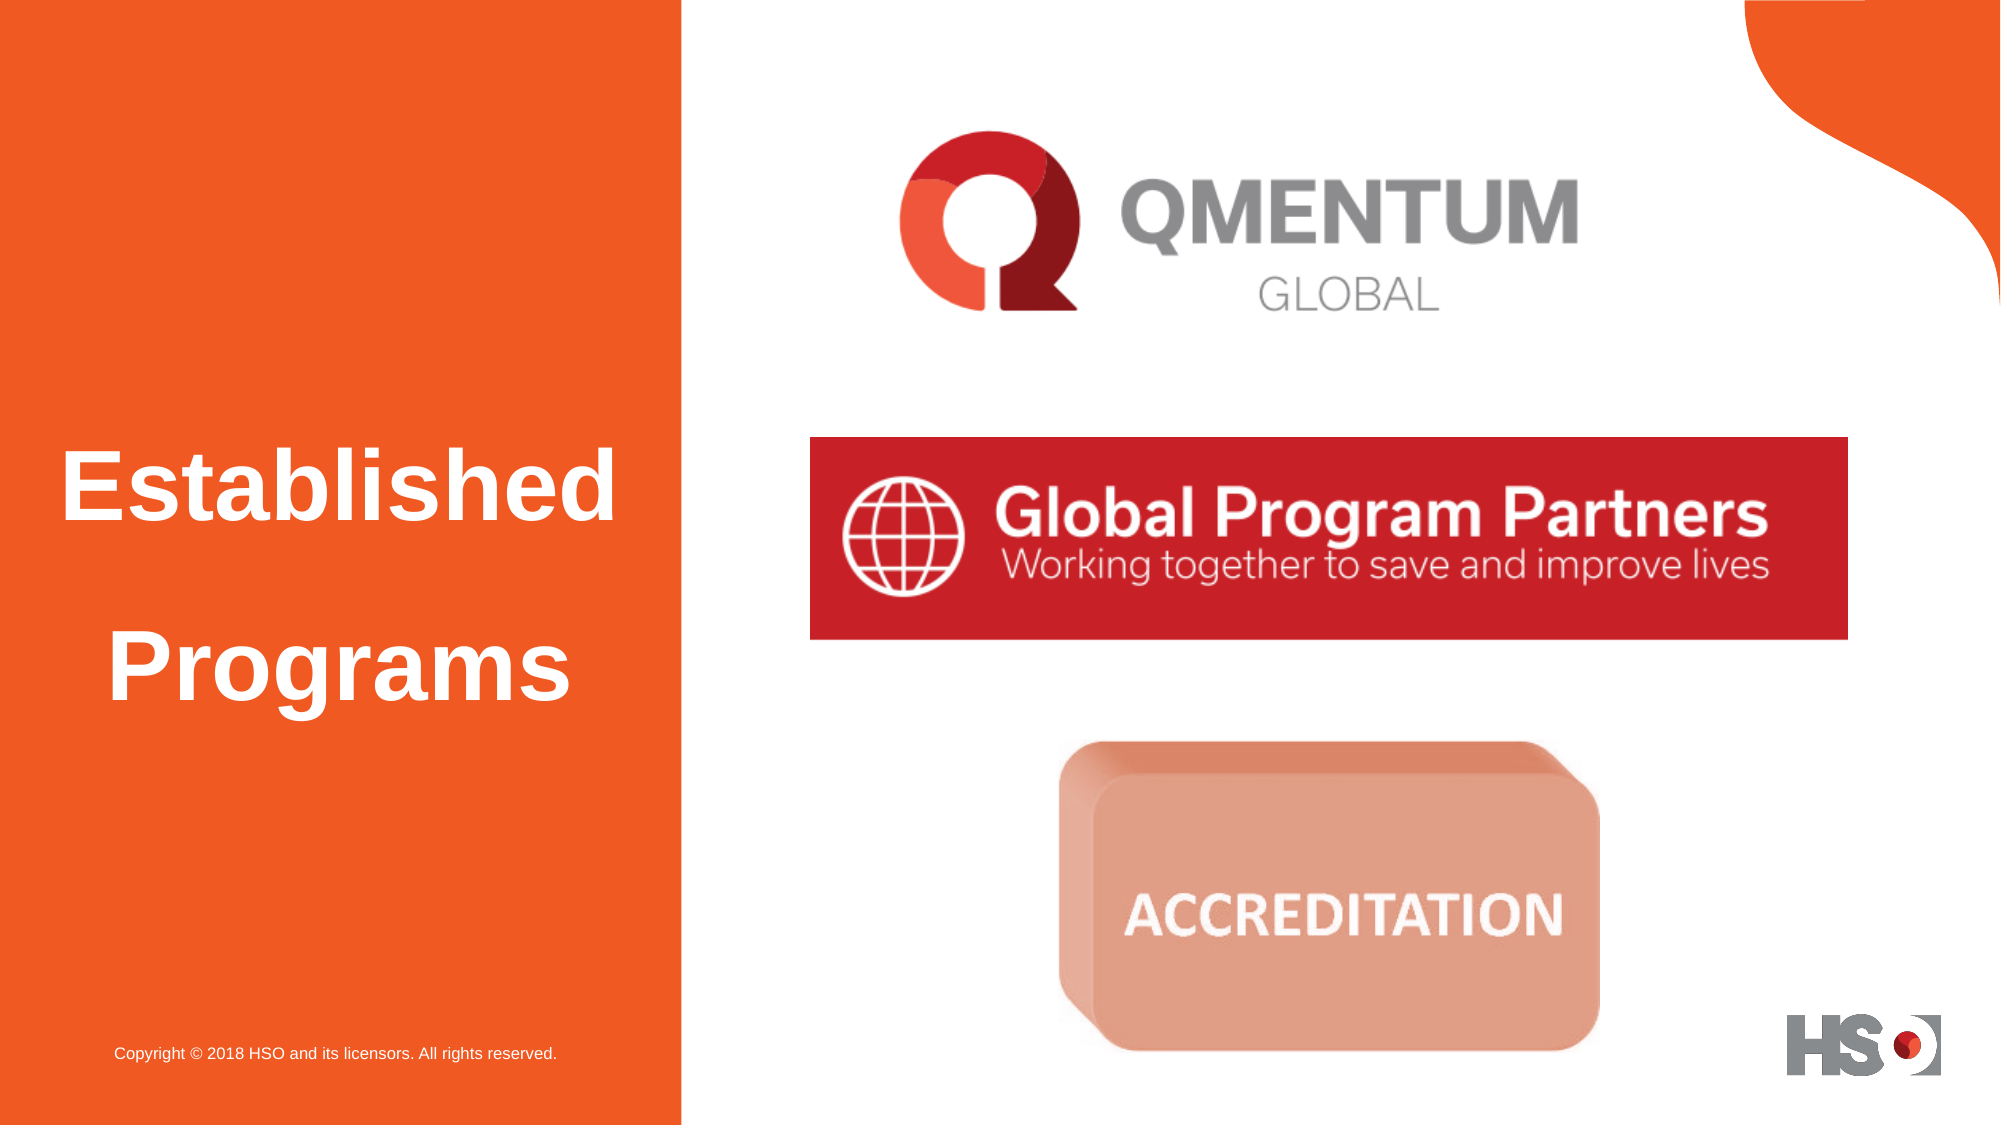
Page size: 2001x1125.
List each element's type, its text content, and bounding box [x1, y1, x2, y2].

picture [793, 0, 1707, 426]
picture [809, 437, 1848, 645]
picture [1787, 1014, 1941, 1076]
title Established Programs [0, 377, 680, 704]
picture [1058, 739, 1600, 1053]
